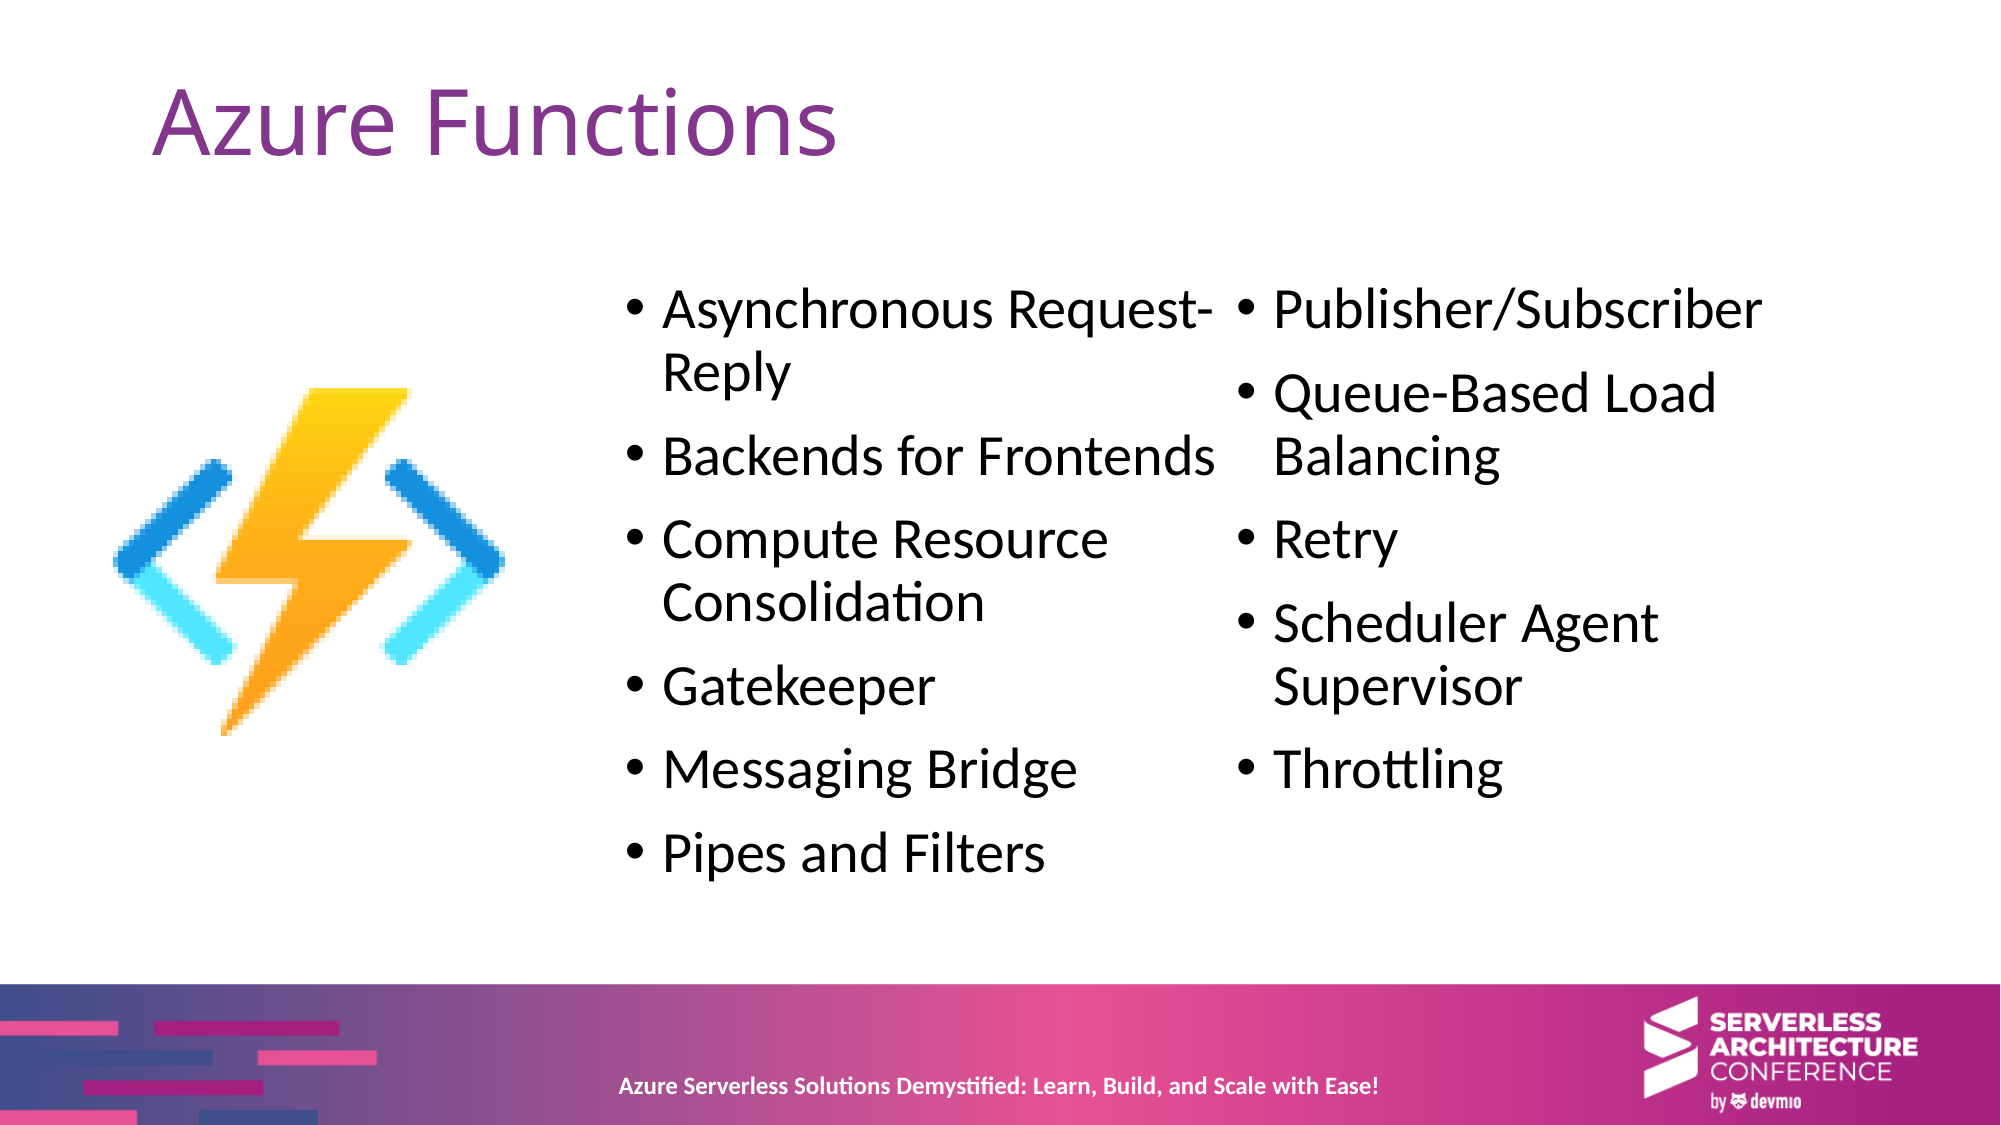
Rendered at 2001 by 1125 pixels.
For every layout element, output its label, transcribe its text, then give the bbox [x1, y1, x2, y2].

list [113, 367, 505, 758]
picture [0, 0, 2001, 1125]
list Asynchronous Request-Reply Backends for Frontends Compute Resource Consolidation Gatekeeper Messaging Bridge Pipes and Filters Publisher/Subscriber Queue-Based Load Balancing Retry Scheduler Agent Supervisor Throttling [609, 270, 1863, 955]
title Azure Functions [137, 17, 1863, 235]
